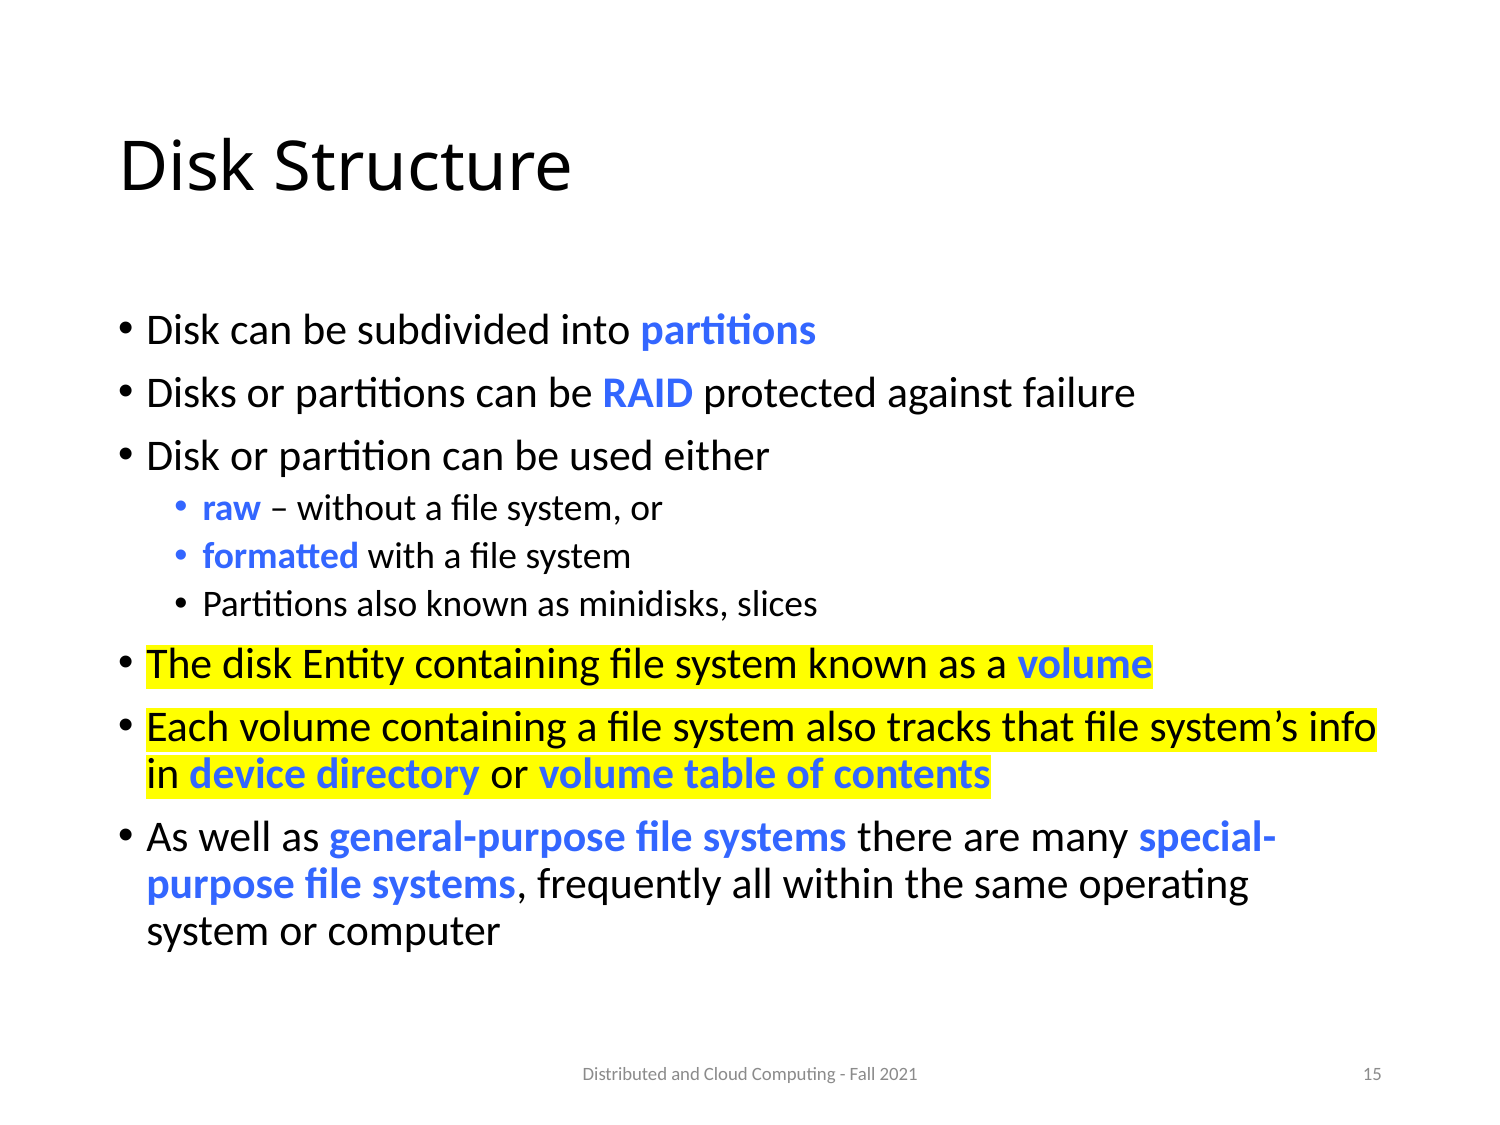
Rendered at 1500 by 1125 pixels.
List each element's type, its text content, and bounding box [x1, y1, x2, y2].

footer Distributed and Cloud Computing - Fall 2021 [496, 1042, 1004, 1103]
slide_number 15 [1059, 1042, 1397, 1103]
title Disk Structure [103, 59, 1397, 278]
list Disk can be subdivided into partitions Disks or partitions can be RAID protected against failure Disk or partition can be used either raw – without a file system, or formatted with a file system Partitions also known as minidisks, slices The disk Entity containing file system known as a volume Each volume containing a file system also tracks that file system’s info in device directory or volume table of contents As well as general-purpose file systems there are many special-purpose file systems, frequently all within the same operating system or computer [103, 299, 1397, 1014]
